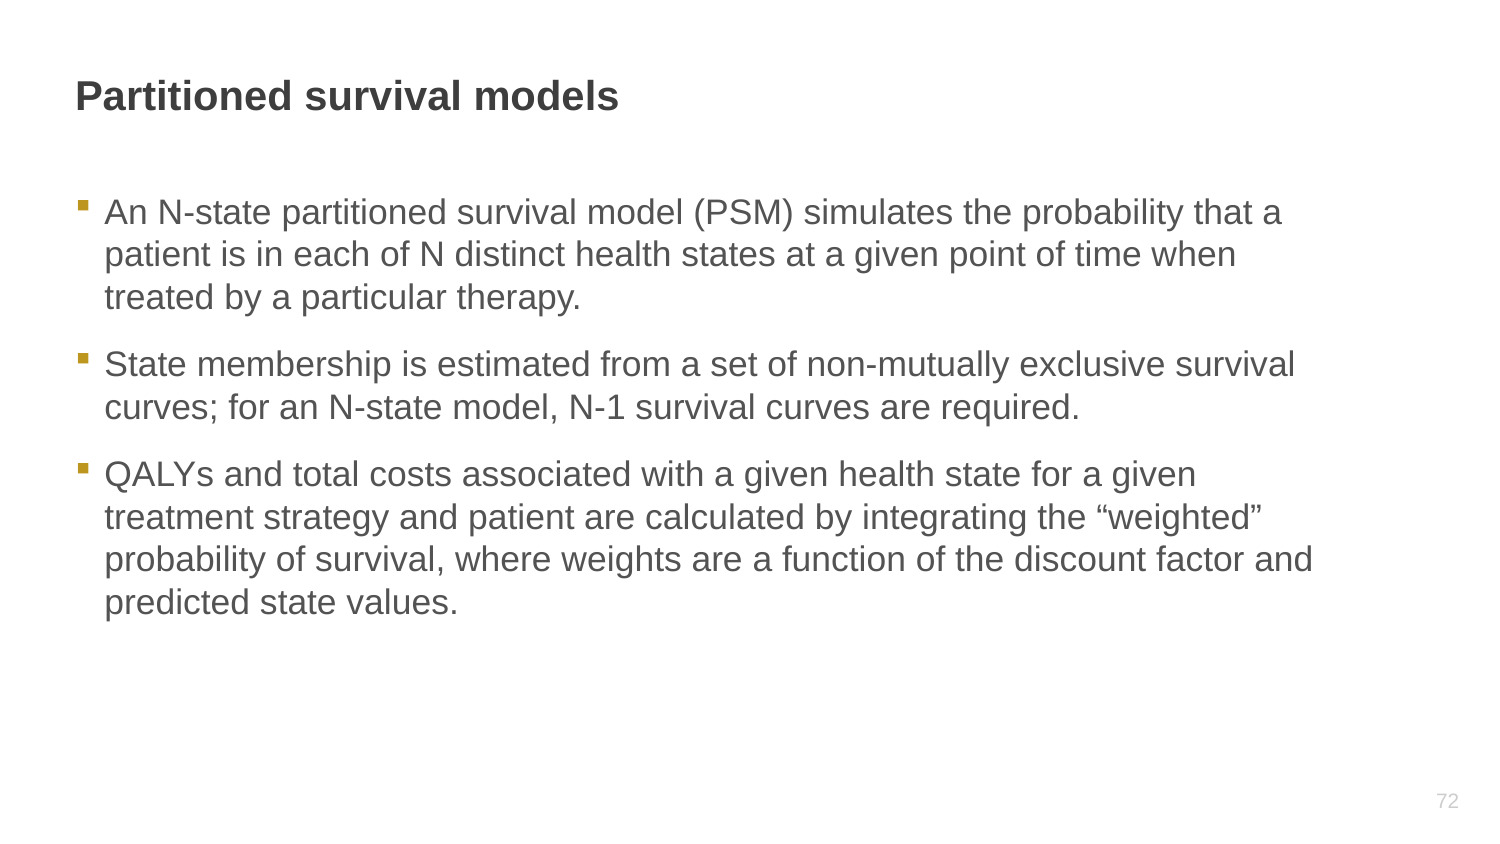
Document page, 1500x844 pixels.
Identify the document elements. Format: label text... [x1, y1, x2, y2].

slide_number 71 [1393, 777, 1475, 823]
list An N-state partitioned survival model (PSM) simulates the probability that a patient is in each of N distinct health states at a given point of time when treated by a particular therapy. State membership is estimated from a set of non-mutually exclusive survival curves; for an N-state model, N-1 survival curves are required. QALYs and total costs associated with a given health state for a given treatment strategy and patient are calculated by integrating the “weighted” probability of survival, where weights are a function of the discount factor and predicted state values. [75, 188, 1325, 745]
title Partitioned survival models [75, 0, 1325, 188]
